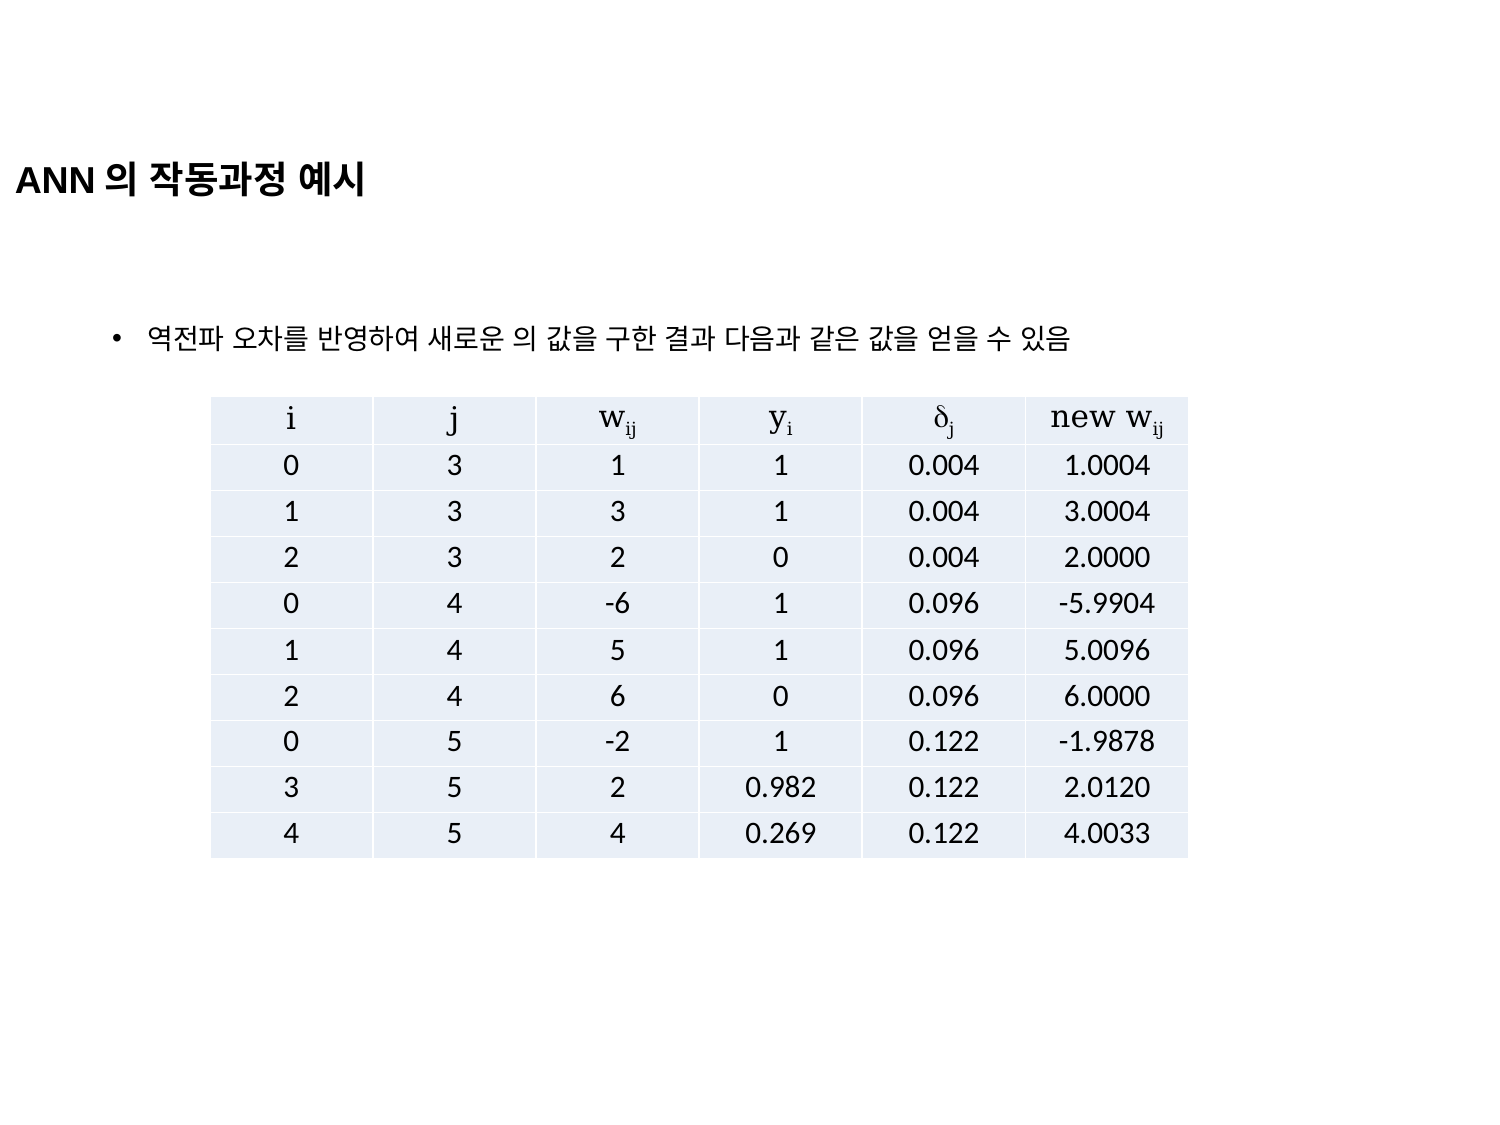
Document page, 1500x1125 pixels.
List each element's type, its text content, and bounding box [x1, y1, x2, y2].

table_cell 0.122 [863, 767, 1025, 812]
table_cell 0 [211, 721, 372, 766]
table_cell 3 [374, 445, 535, 490]
table_cell 2 [537, 537, 698, 582]
table_cell 4 [374, 583, 535, 628]
table_cell 2 [211, 537, 372, 582]
table_cell 0.004 [863, 491, 1025, 536]
table_cell -5.9904 [1026, 583, 1188, 628]
table_cell 1 [700, 629, 861, 674]
table_header dj [863, 397, 1025, 444]
table_cell 5 [374, 721, 535, 766]
table_cell 6 [537, 675, 698, 720]
text_box ANN의 작동과정 예시 [0, 148, 1500, 209]
table_cell 0 [700, 675, 861, 720]
table_cell 0.269 [700, 813, 861, 858]
table_cell 3 [211, 767, 372, 812]
table_cell 0.982 [700, 767, 861, 812]
table_cell 2 [537, 767, 698, 812]
table_cell 3 [537, 491, 698, 536]
table_cell 2.0120 [1026, 767, 1188, 812]
table_header wij [537, 397, 698, 444]
table_cell 3 [374, 491, 535, 536]
table_cell 0.004 [863, 445, 1025, 490]
table_header new wij [1026, 397, 1188, 444]
table_cell -6 [537, 583, 698, 628]
table_cell 3 [374, 537, 535, 582]
table_cell 0 [211, 583, 372, 628]
table_cell 5 [374, 813, 535, 858]
table_cell 1 [211, 629, 372, 674]
table_cell 0.004 [863, 537, 1025, 582]
table_cell 1 [211, 491, 372, 536]
table_cell 4.0033 [1026, 813, 1188, 858]
table_cell 0.096 [863, 583, 1025, 628]
table_cell 4 [211, 813, 372, 858]
table_cell 5.0096 [1026, 629, 1188, 674]
table_cell 0 [700, 537, 861, 582]
table_cell 5 [374, 767, 535, 812]
table_header i [211, 397, 372, 444]
table_cell 1 [700, 721, 861, 766]
table_cell -2 [537, 721, 698, 766]
table_cell 1.0004 [1026, 445, 1188, 490]
table_cell 5 [537, 629, 698, 674]
table_cell 1 [700, 491, 861, 536]
table_cell 0.096 [863, 675, 1025, 720]
table_cell 1 [537, 445, 698, 490]
table_cell 0.096 [863, 629, 1025, 674]
table_cell 0 [211, 445, 372, 490]
table_cell 4 [374, 629, 535, 674]
table_cell 0.122 [863, 813, 1025, 858]
table_header j [374, 397, 535, 444]
table_cell 6.0000 [1026, 675, 1188, 720]
table_cell 2.0000 [1026, 537, 1188, 582]
table_cell 1 [700, 445, 861, 490]
table_cell 4 [374, 675, 535, 720]
table_cell 3.0004 [1026, 491, 1188, 536]
table_cell 1 [700, 583, 861, 628]
table_cell 4 [537, 813, 698, 858]
table_header yi [700, 397, 861, 444]
table_cell 2 [211, 675, 372, 720]
table_cell -1.9878 [1026, 721, 1188, 766]
table_cell 0.122 [863, 721, 1025, 766]
